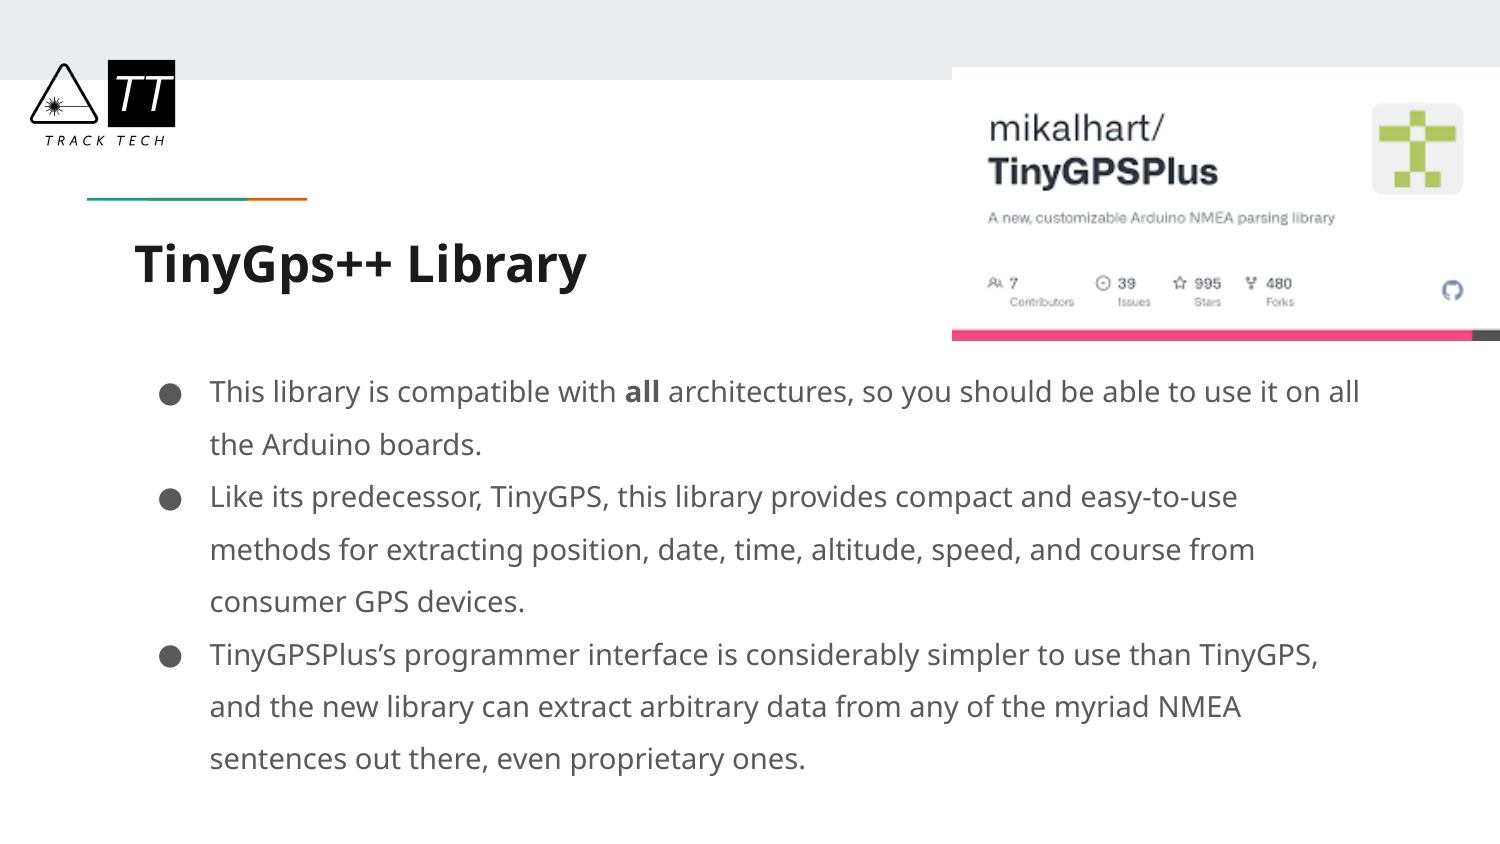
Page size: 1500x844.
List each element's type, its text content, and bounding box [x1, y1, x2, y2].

picture [952, 66, 1500, 342]
list This library is compatible with all architectures, so you should be able to use it on all the Arduino boards. Like its predecessor, TinyGPS, this library provides compact and easy-to-use methods for extracting position, date, time, altitude, speed, and course from consumer GPS devices. TinyGPSPlus’s programmer interface is considerably simpler to use than TinyGPS, and the new library can extract arbitrary data from any of the myriad NMEA sentences out there, even proprietary ones. [119, 341, 1381, 801]
picture [0, 0, 205, 205]
title TinyGps++ Library [119, 216, 947, 305]
